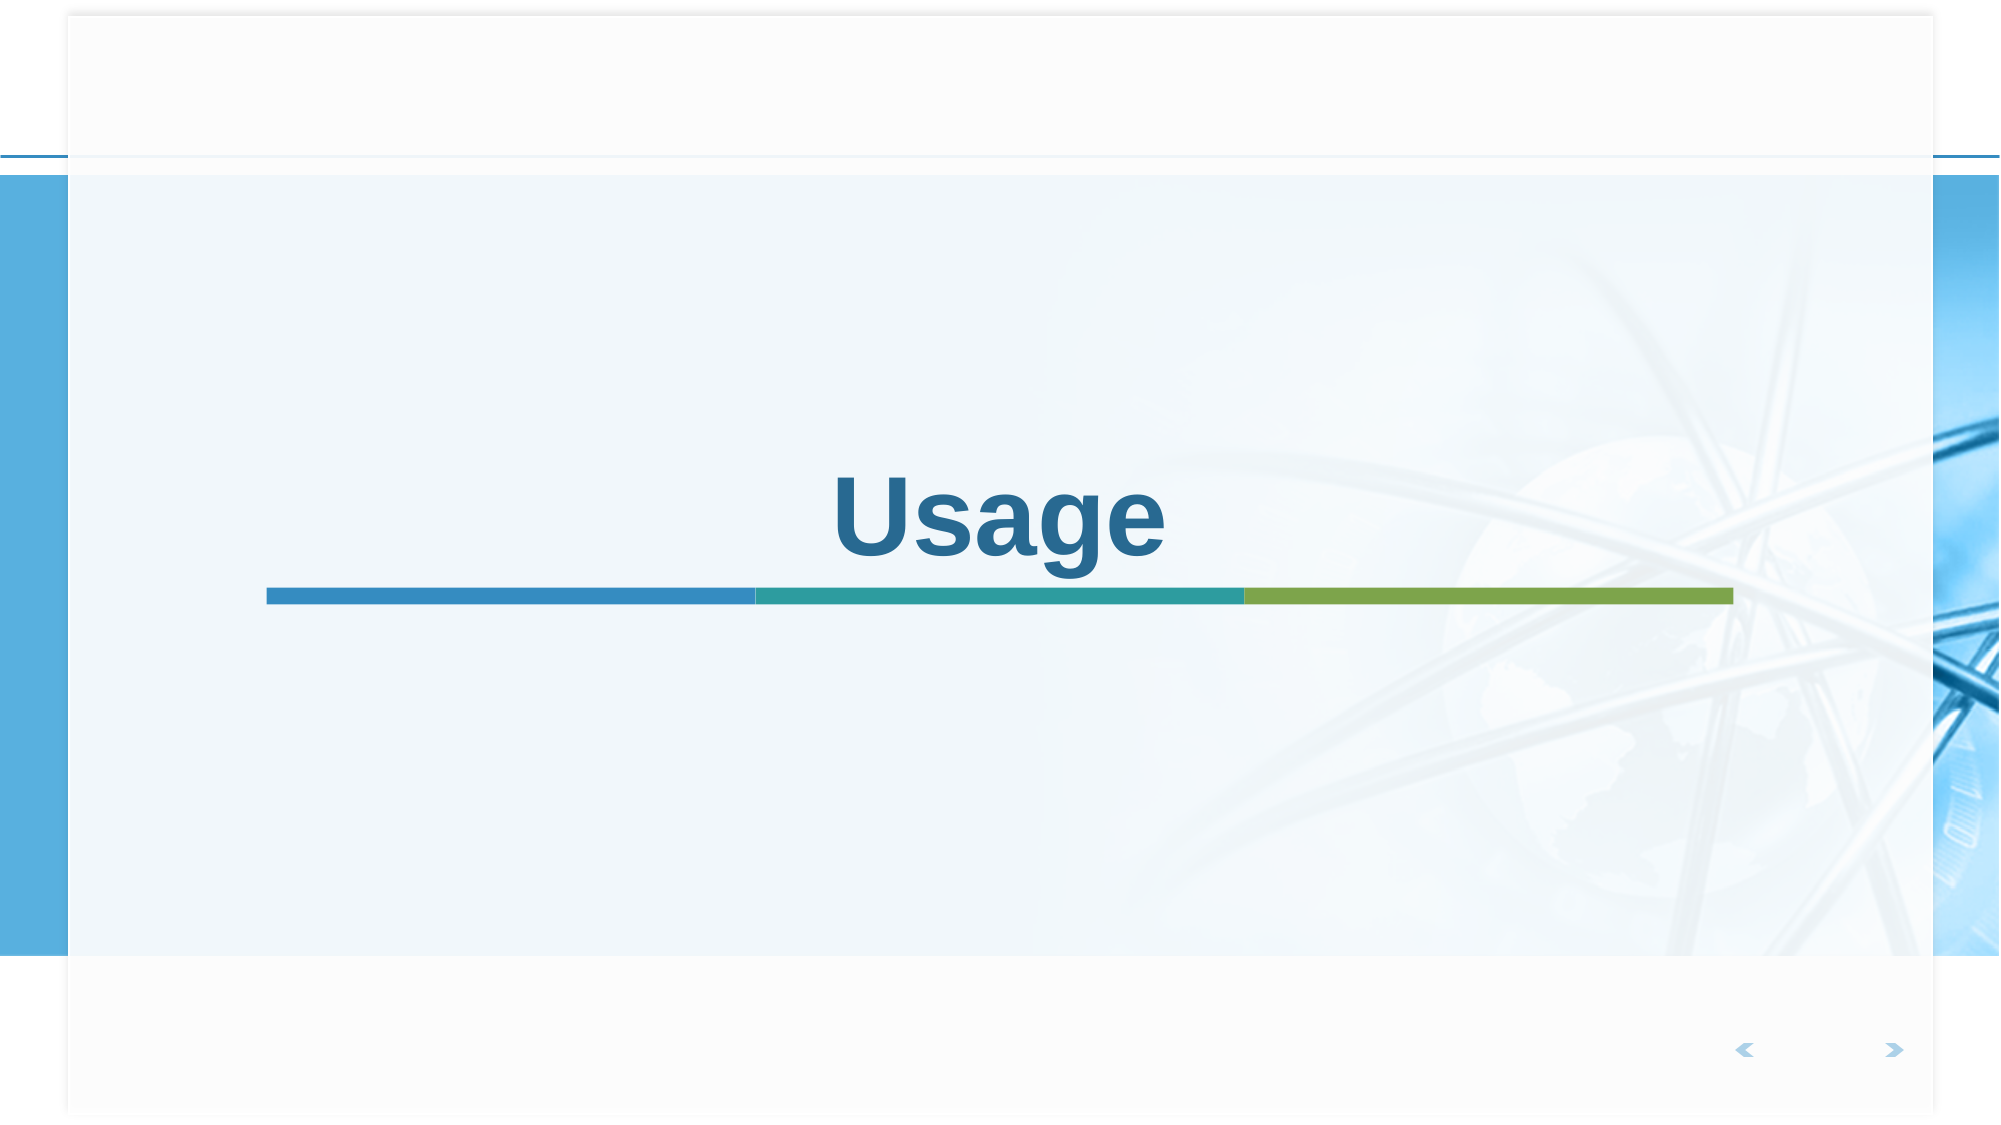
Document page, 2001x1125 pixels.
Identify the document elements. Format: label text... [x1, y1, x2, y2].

picture [0, 0, 2001, 1125]
title Usage [137, 333, 1863, 588]
